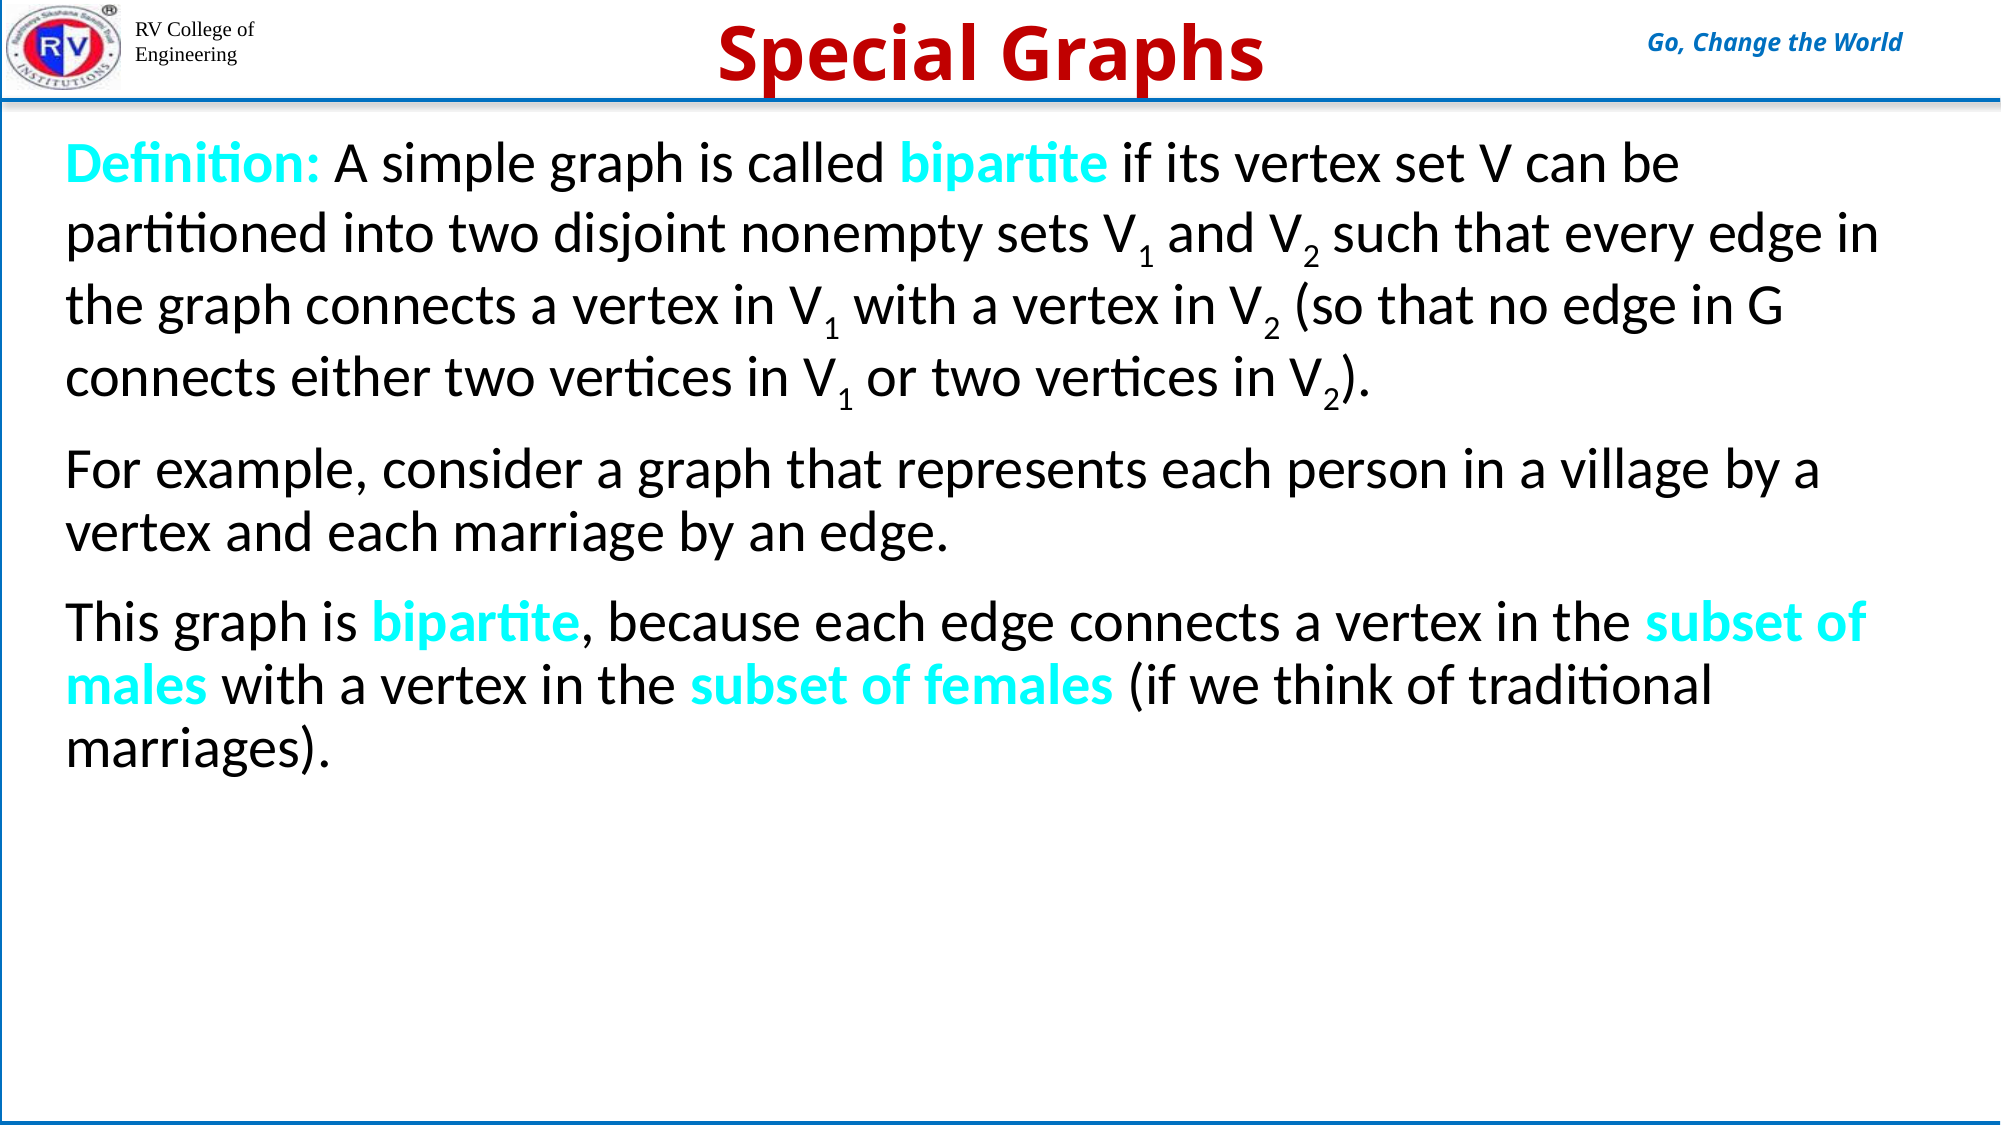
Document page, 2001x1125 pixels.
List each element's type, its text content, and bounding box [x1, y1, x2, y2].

list Definition: A simple graph is called bipartite if its vertex set V can be partitioned into two disjoint nonempty sets V1 and V2 such that every edge in the graph connects a vertex in V1 with a vertex in V2 (so that no edge in G connects either two vertices in V1 or two vertices in V2). For example, consider a graph that represents each person in a village by a vertex and each marriage by an edge. This graph is bipartite, because each edge connects a vertex in the subset of males with a vertex in the subset of females (if we think of traditional marriages). [50, 125, 1956, 858]
picture [6, 4, 50, 90]
title Special Graphs [50, 0, 1934, 113]
